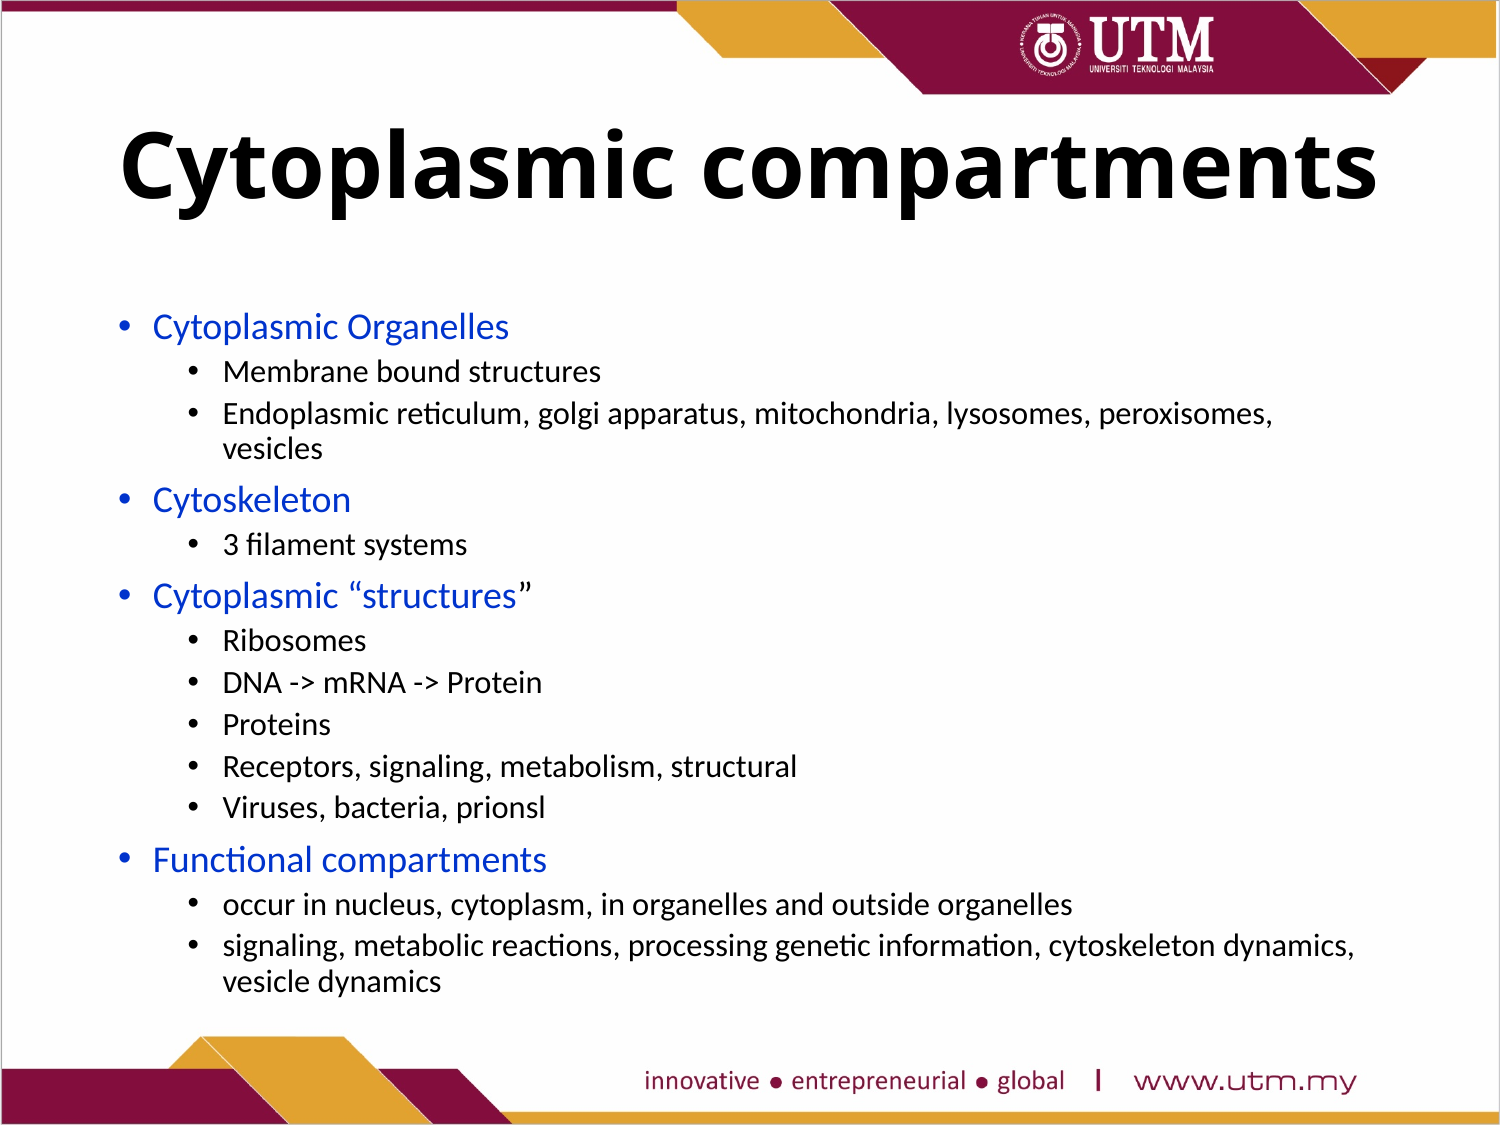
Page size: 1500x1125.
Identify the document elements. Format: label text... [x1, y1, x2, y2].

title Cytoplasmic compartments [103, 59, 1397, 278]
list Cytoplasmic Organelles Membrane bound structures Endoplasmic reticulum, golgi apparatus, mitochondria, lysosomes, peroxisomes, vesicles Cytoskeleton 3 filament systems Cytoplasmic “structures” Ribosomes DNA -> mRNA -> Protein Proteins Receptors, signaling, metabolism, structural Viruses, bacteria, prionsl Functional compartments occur in nucleus, cytoplasm, in organelles and outside organelles signaling, metabolic reactions, processing genetic information, cytoskeleton dynamics, vesicle dynamics [103, 299, 1397, 1014]
picture [0, 0, 1500, 1125]
